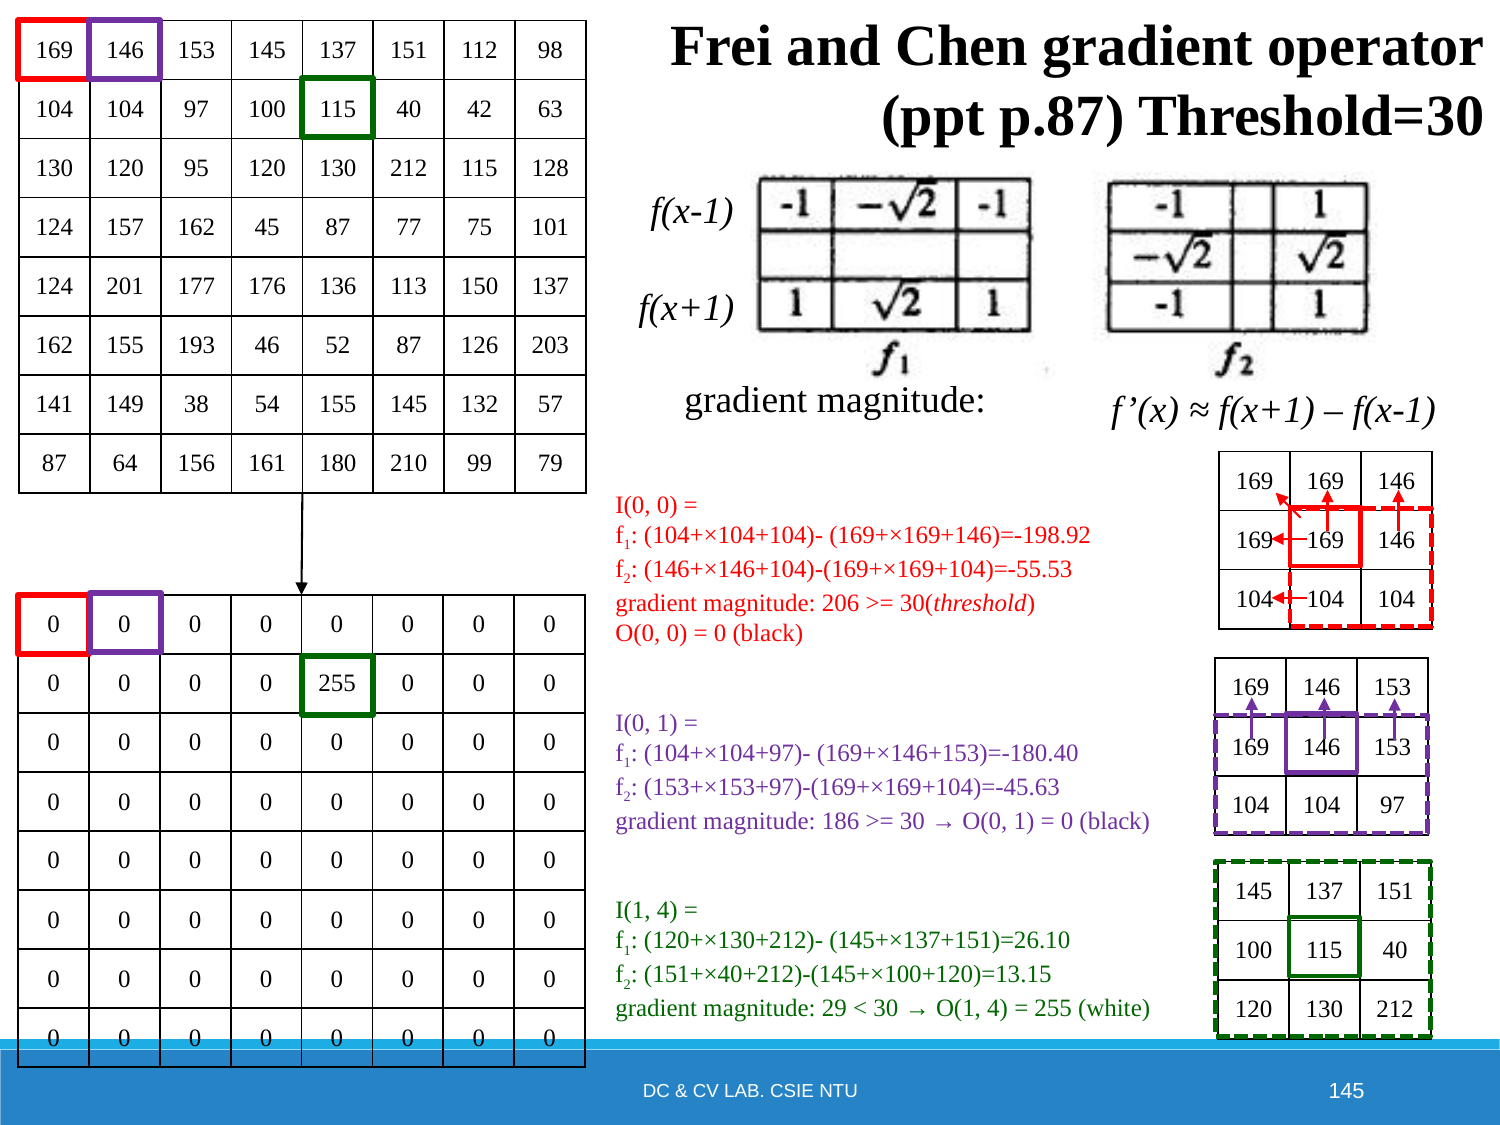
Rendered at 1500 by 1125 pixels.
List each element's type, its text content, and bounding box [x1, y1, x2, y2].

table_header 0 [162, 596, 230, 653]
text_box [89, 592, 162, 654]
table_cell 115 [445, 139, 514, 197]
table_header 146 [1287, 659, 1356, 712]
table_cell 38 [162, 376, 231, 433]
table_cell 101 [516, 198, 585, 256]
table_cell 0 [302, 773, 372, 830]
table_cell 0 [444, 714, 513, 771]
table_header 153 [1358, 659, 1427, 714]
table_header 146 [1362, 452, 1431, 508]
table_cell 193 [162, 317, 231, 374]
text_box [1214, 714, 1429, 834]
table_cell 0 [373, 891, 442, 948]
table_cell 0 [373, 950, 442, 1007]
table_cell 40 [374, 80, 443, 138]
table_cell 0 [444, 1009, 513, 1066]
table_cell 104 [91, 81, 160, 138]
text_box f(x+1) [623, 275, 747, 335]
table_cell 0 [90, 655, 159, 712]
table_cell 97 [162, 80, 231, 138]
table_cell 137 [516, 258, 585, 315]
table_cell 161 [232, 435, 302, 492]
table_cell 0 [373, 714, 442, 771]
table_cell 126 [445, 317, 514, 374]
text_box [301, 655, 374, 716]
table_cell 42 [445, 80, 514, 138]
table_cell 46 [232, 317, 302, 374]
table_cell 54 [232, 376, 302, 433]
table_cell 0 [302, 891, 372, 948]
table_header 169 [1216, 659, 1285, 714]
table_cell 162 [162, 198, 231, 256]
slide_number 145 [1218, 1059, 1380, 1120]
table_cell 0 [19, 1009, 88, 1066]
table_header 137 [303, 21, 372, 77]
table_cell 169 [1220, 511, 1289, 569]
table_cell 0 [19, 714, 88, 771]
table_cell 0 [515, 832, 584, 889]
table_cell 0 [232, 950, 301, 1007]
table_cell 104 [1220, 570, 1289, 628]
table_cell 128 [516, 139, 585, 197]
table_cell 201 [91, 258, 160, 315]
text_box [1214, 860, 1432, 1038]
table_header 169 [1220, 452, 1289, 510]
table_cell 75 [445, 198, 514, 256]
table_cell 64 [91, 435, 160, 492]
text_box f’(x) ≈ f(x+1) – f(x-1) [1096, 377, 1452, 438]
table_cell 0 [373, 1009, 442, 1066]
table_header 0 [373, 596, 442, 653]
table_cell 0 [161, 832, 230, 889]
table_cell 87 [303, 198, 372, 256]
table_cell 130 [303, 139, 372, 197]
table_header 0 [232, 596, 301, 653]
table_cell 0 [444, 832, 513, 889]
text_box [301, 77, 374, 138]
table_cell 0 [19, 773, 88, 830]
table_cell 124 [20, 258, 89, 315]
table_cell 87 [20, 435, 89, 492]
table_cell 100 [232, 80, 301, 138]
table_cell 155 [91, 317, 160, 374]
table_header 0 [302, 596, 372, 653]
table_cell 156 [162, 435, 231, 492]
table_cell 157 [91, 198, 160, 256]
table_cell 0 [90, 891, 159, 948]
table_cell 63 [516, 80, 585, 138]
table_cell 0 [19, 655, 88, 712]
table_cell 136 [303, 258, 372, 315]
table_cell 0 [302, 716, 372, 771]
table_cell 0 [161, 655, 230, 712]
table_cell 57 [516, 376, 585, 433]
table_cell 0 [161, 773, 230, 830]
table_cell 0 [515, 950, 584, 1007]
table_cell 212 [374, 139, 443, 197]
table_cell 0 [515, 714, 584, 771]
table_header 98 [516, 21, 585, 79]
table_cell 0 [374, 655, 442, 712]
table_cell 120 [91, 139, 160, 197]
table_cell 0 [444, 950, 513, 1007]
table_cell 0 [232, 1009, 301, 1066]
table_cell 203 [516, 317, 585, 374]
table_cell 79 [516, 435, 585, 492]
table_cell 45 [232, 198, 302, 256]
table_header 145 [232, 21, 302, 79]
table_cell 0 [161, 950, 230, 1007]
table_cell 0 [444, 891, 513, 948]
table_cell 99 [445, 435, 514, 492]
table_cell 113 [374, 258, 443, 315]
table_cell 120 [232, 139, 302, 197]
text_box [88, 19, 161, 81]
text_box [17, 594, 90, 655]
table_header 112 [445, 21, 514, 79]
footer DC & CV Lab. CSIE NTU [453, 1059, 1047, 1120]
table_cell 0 [232, 891, 301, 948]
table_header 0 [444, 596, 513, 653]
table_cell 149 [91, 376, 160, 433]
table_cell 0 [19, 950, 88, 1007]
table_cell 162 [20, 317, 89, 374]
table_cell 141 [20, 376, 89, 433]
table_cell 87 [374, 317, 443, 374]
table_cell 0 [90, 773, 159, 830]
table_header 153 [162, 21, 231, 79]
table_cell 0 [444, 655, 513, 712]
table_cell 130 [20, 139, 89, 197]
table_cell 0 [302, 950, 372, 1007]
table_cell 52 [303, 317, 372, 374]
table_cell 0 [232, 655, 301, 712]
table_cell 77 [374, 198, 443, 256]
table_cell 145 [374, 376, 443, 433]
table_cell 0 [161, 714, 230, 771]
table_cell 0 [19, 891, 88, 948]
table_cell 0 [302, 1009, 372, 1066]
table_cell 180 [303, 435, 372, 492]
table_header 169 [1291, 452, 1360, 506]
table_cell 0 [161, 891, 230, 948]
table_cell 155 [303, 376, 372, 433]
table_cell 0 [232, 832, 301, 889]
table_cell 0 [161, 1009, 230, 1066]
table_cell 0 [515, 891, 584, 948]
table_header 0 [515, 596, 584, 653]
table_cell 176 [232, 258, 302, 315]
table_cell 0 [373, 832, 442, 889]
table_cell 132 [445, 376, 514, 433]
picture [750, 171, 1378, 385]
table_cell 0 [19, 832, 88, 889]
table_cell 0 [515, 773, 584, 830]
table_cell 0 [90, 832, 159, 889]
table_cell 0 [302, 832, 372, 889]
table_cell 0 [515, 1009, 584, 1066]
text_box f(x-1) [635, 178, 747, 239]
table_cell 104 [20, 81, 89, 138]
table_cell 0 [444, 773, 513, 830]
text_box [1289, 507, 1433, 628]
table_cell 210 [374, 435, 443, 492]
table_cell 0 [232, 773, 301, 830]
table_cell 0 [515, 655, 584, 712]
table_cell 0 [90, 1009, 159, 1066]
table_cell 0 [373, 773, 442, 830]
text_box [17, 19, 88, 81]
table_cell 0 [232, 714, 301, 771]
table_cell 0 [90, 950, 159, 1007]
table_cell 95 [162, 139, 231, 197]
table_cell 0 [90, 714, 159, 771]
table_cell 150 [445, 258, 514, 315]
table_cell 124 [20, 198, 89, 256]
text_box Frei and Chen gradient operator (ppt p.87) Threshold=30 [618, 0, 1500, 155]
table_header 151 [374, 21, 443, 79]
table_cell 177 [162, 258, 231, 315]
